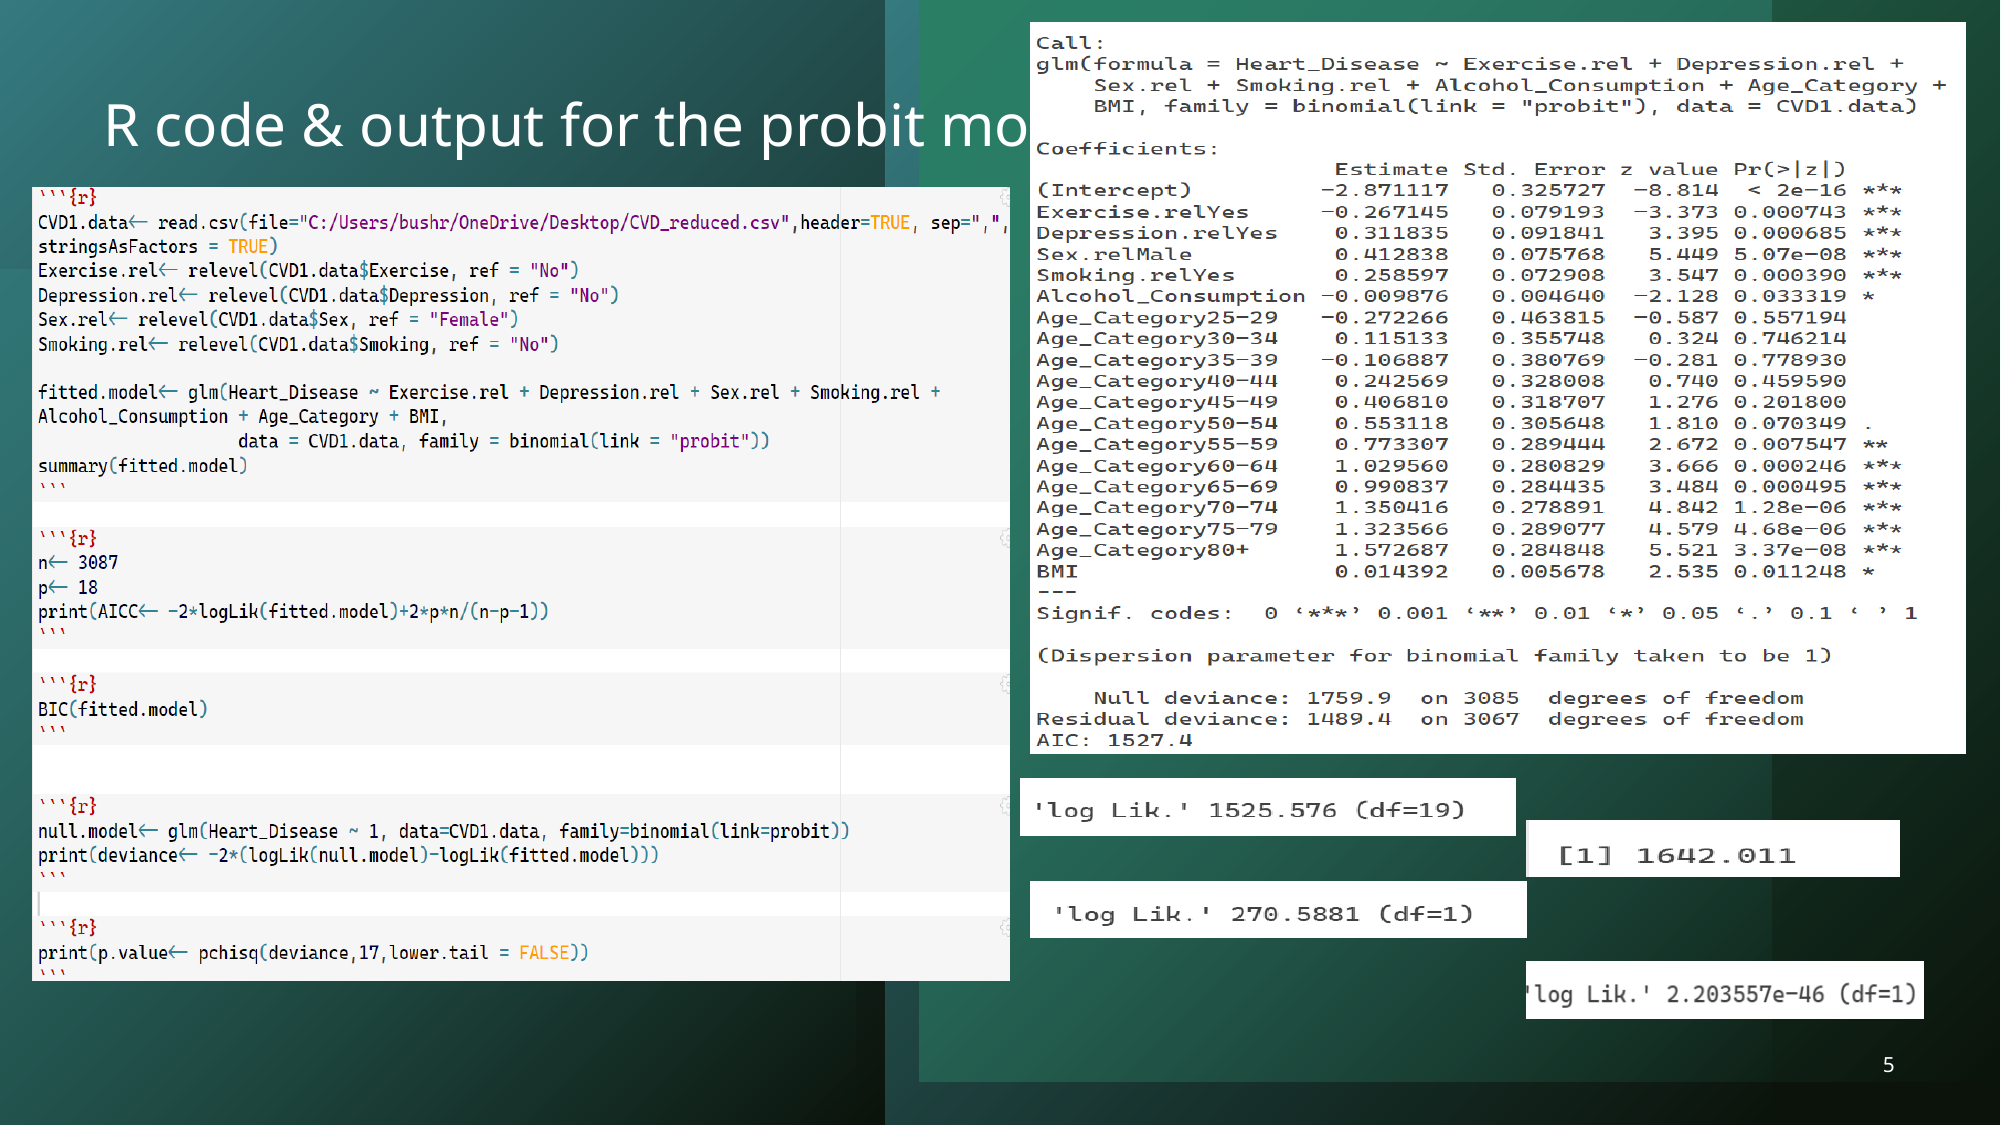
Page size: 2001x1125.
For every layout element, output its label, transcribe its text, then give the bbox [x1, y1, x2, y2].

slide_number 5 [1785, 1035, 1910, 1096]
picture [1526, 820, 1900, 877]
title R code & output for the probit model: [88, 88, 1030, 386]
picture [1030, 22, 1966, 754]
picture [1030, 881, 1527, 938]
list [1526, 961, 1924, 1019]
picture [1020, 778, 1516, 836]
picture [32, 187, 1010, 982]
